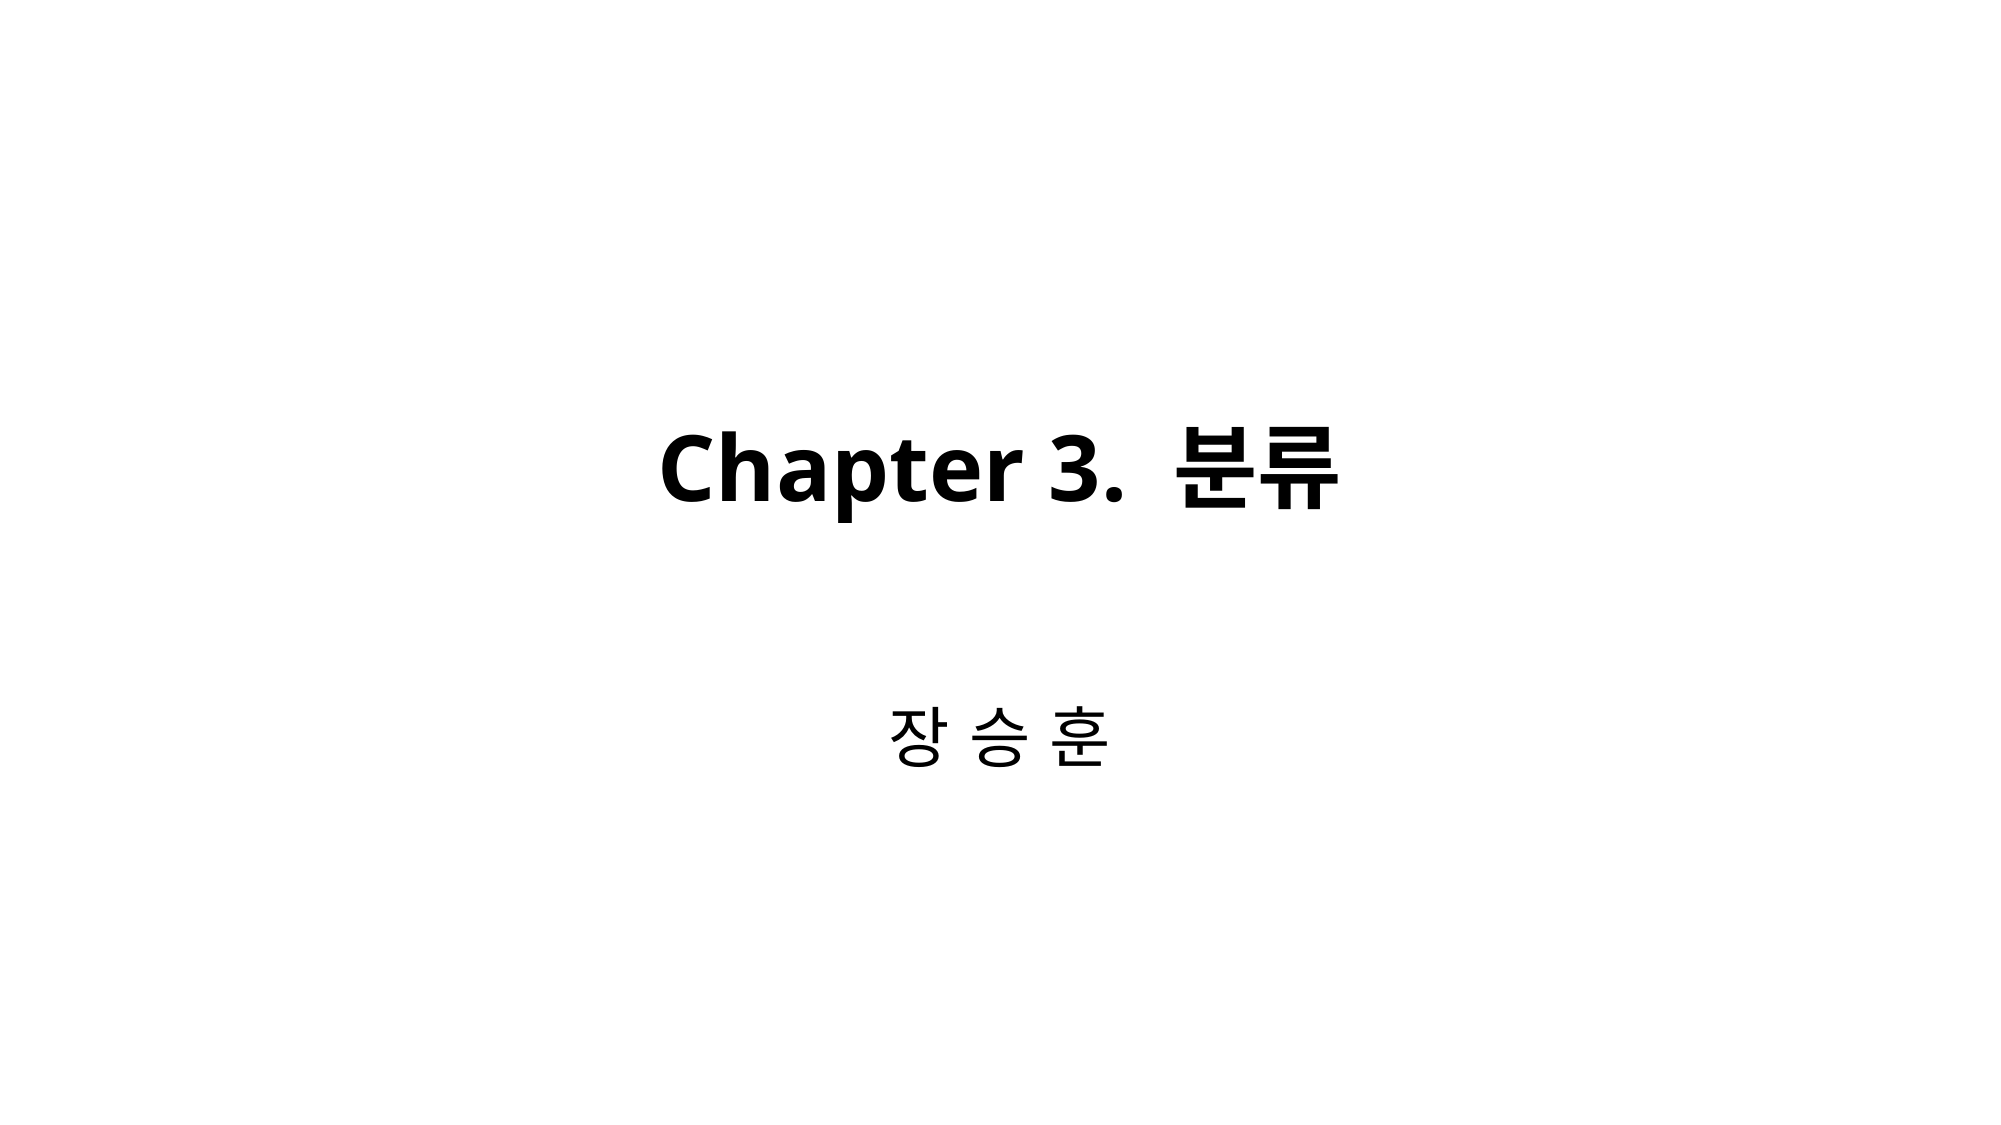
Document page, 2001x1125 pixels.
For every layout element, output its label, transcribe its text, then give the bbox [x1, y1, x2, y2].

text_box Chapter 3. 분류 장 승 훈 [485, 336, 1515, 784]
